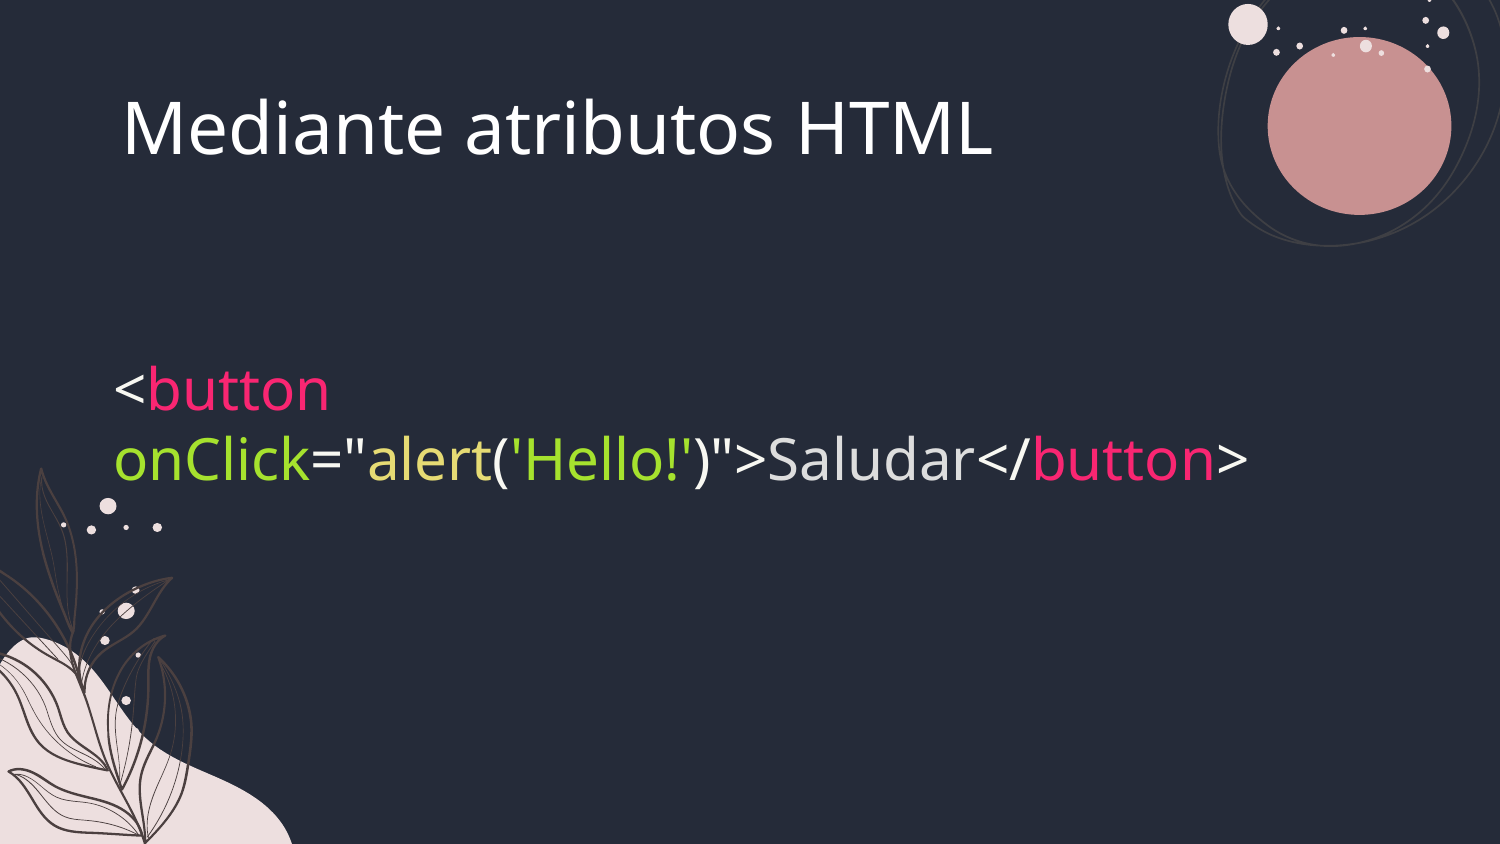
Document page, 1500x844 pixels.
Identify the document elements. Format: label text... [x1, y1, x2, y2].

title Mediante atributos HTML [0, 0, 1010, 272]
subtitle <button onClick="alert('Hello!')">Saludar</button> [113, 164, 1387, 680]
